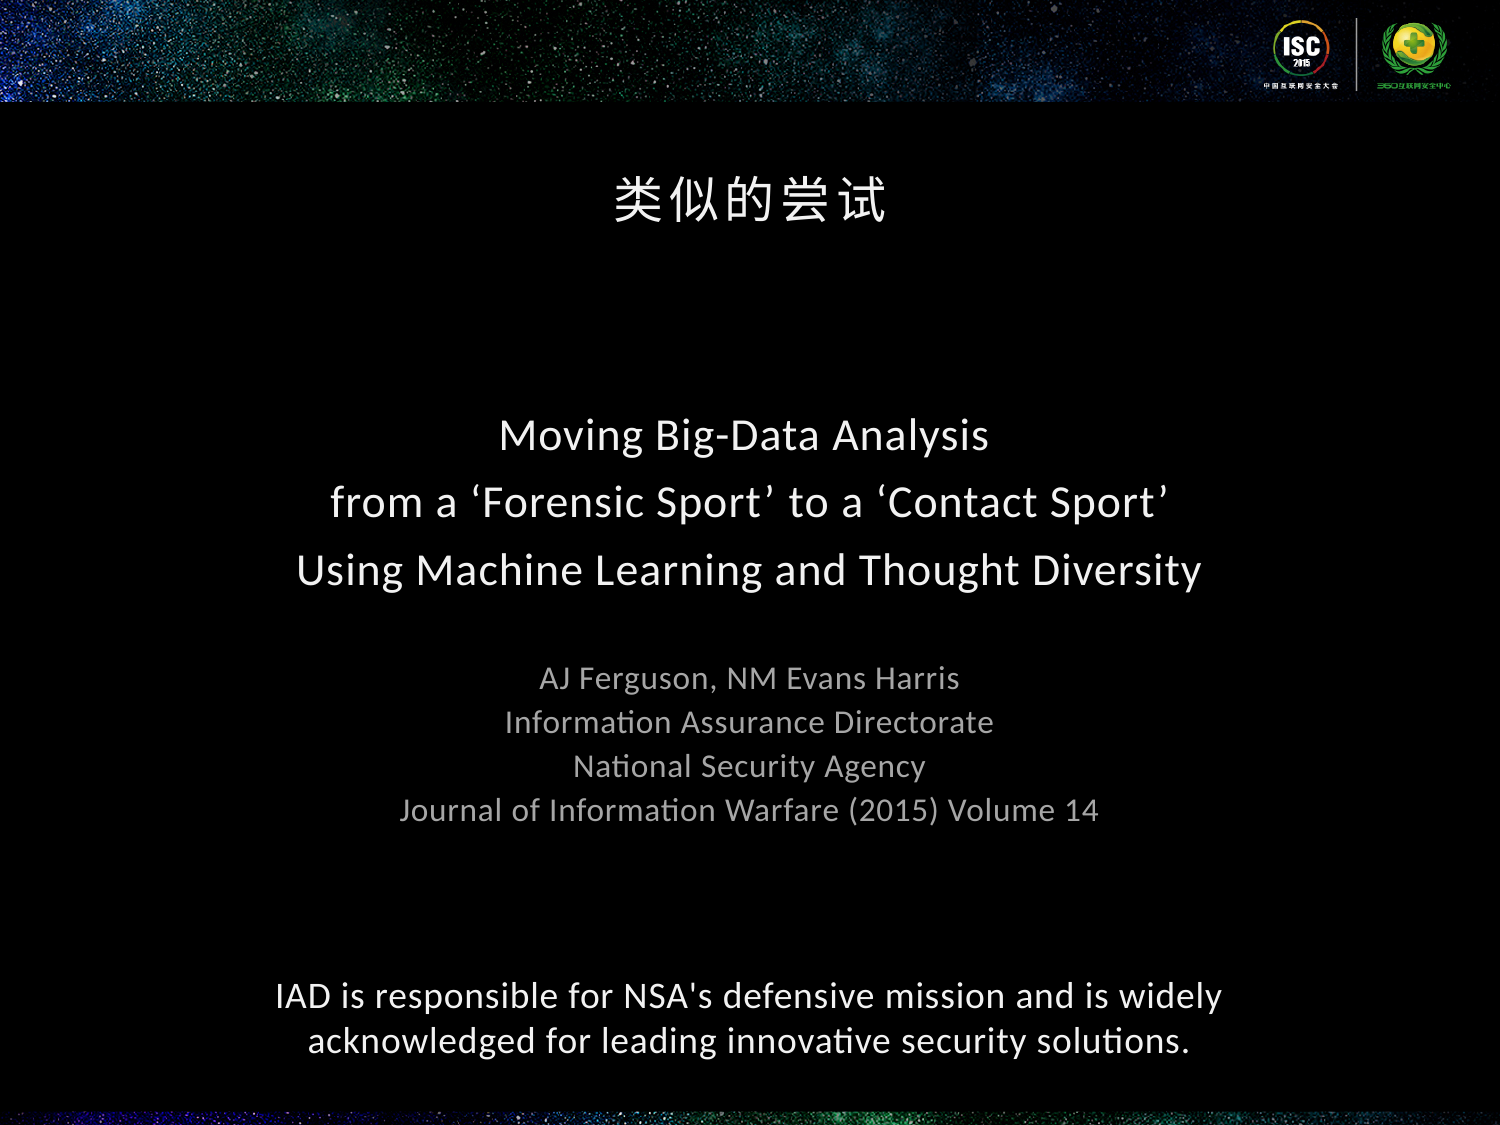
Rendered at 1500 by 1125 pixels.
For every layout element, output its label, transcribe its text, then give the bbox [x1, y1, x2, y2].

text_box Moving Big-Data Analysis from a ‘Forensic Sport’ to a ‘Contact Sport’ Using Machine Learning and Thought Diversity AJ Ferguson, NM Evans Harris Information Assurance Directorate National Security Agency Journal of Information Warfare (2015) Volume 14 [64, 397, 1436, 836]
text_box 类似的尝试 [159, 160, 1341, 247]
picture [0, 1112, 1500, 1125]
text_box IAD is responsible for NSA's defensive mission and is widely acknowledged for leading innovative security solutions. [159, 964, 1341, 1069]
picture [0, 0, 1500, 101]
